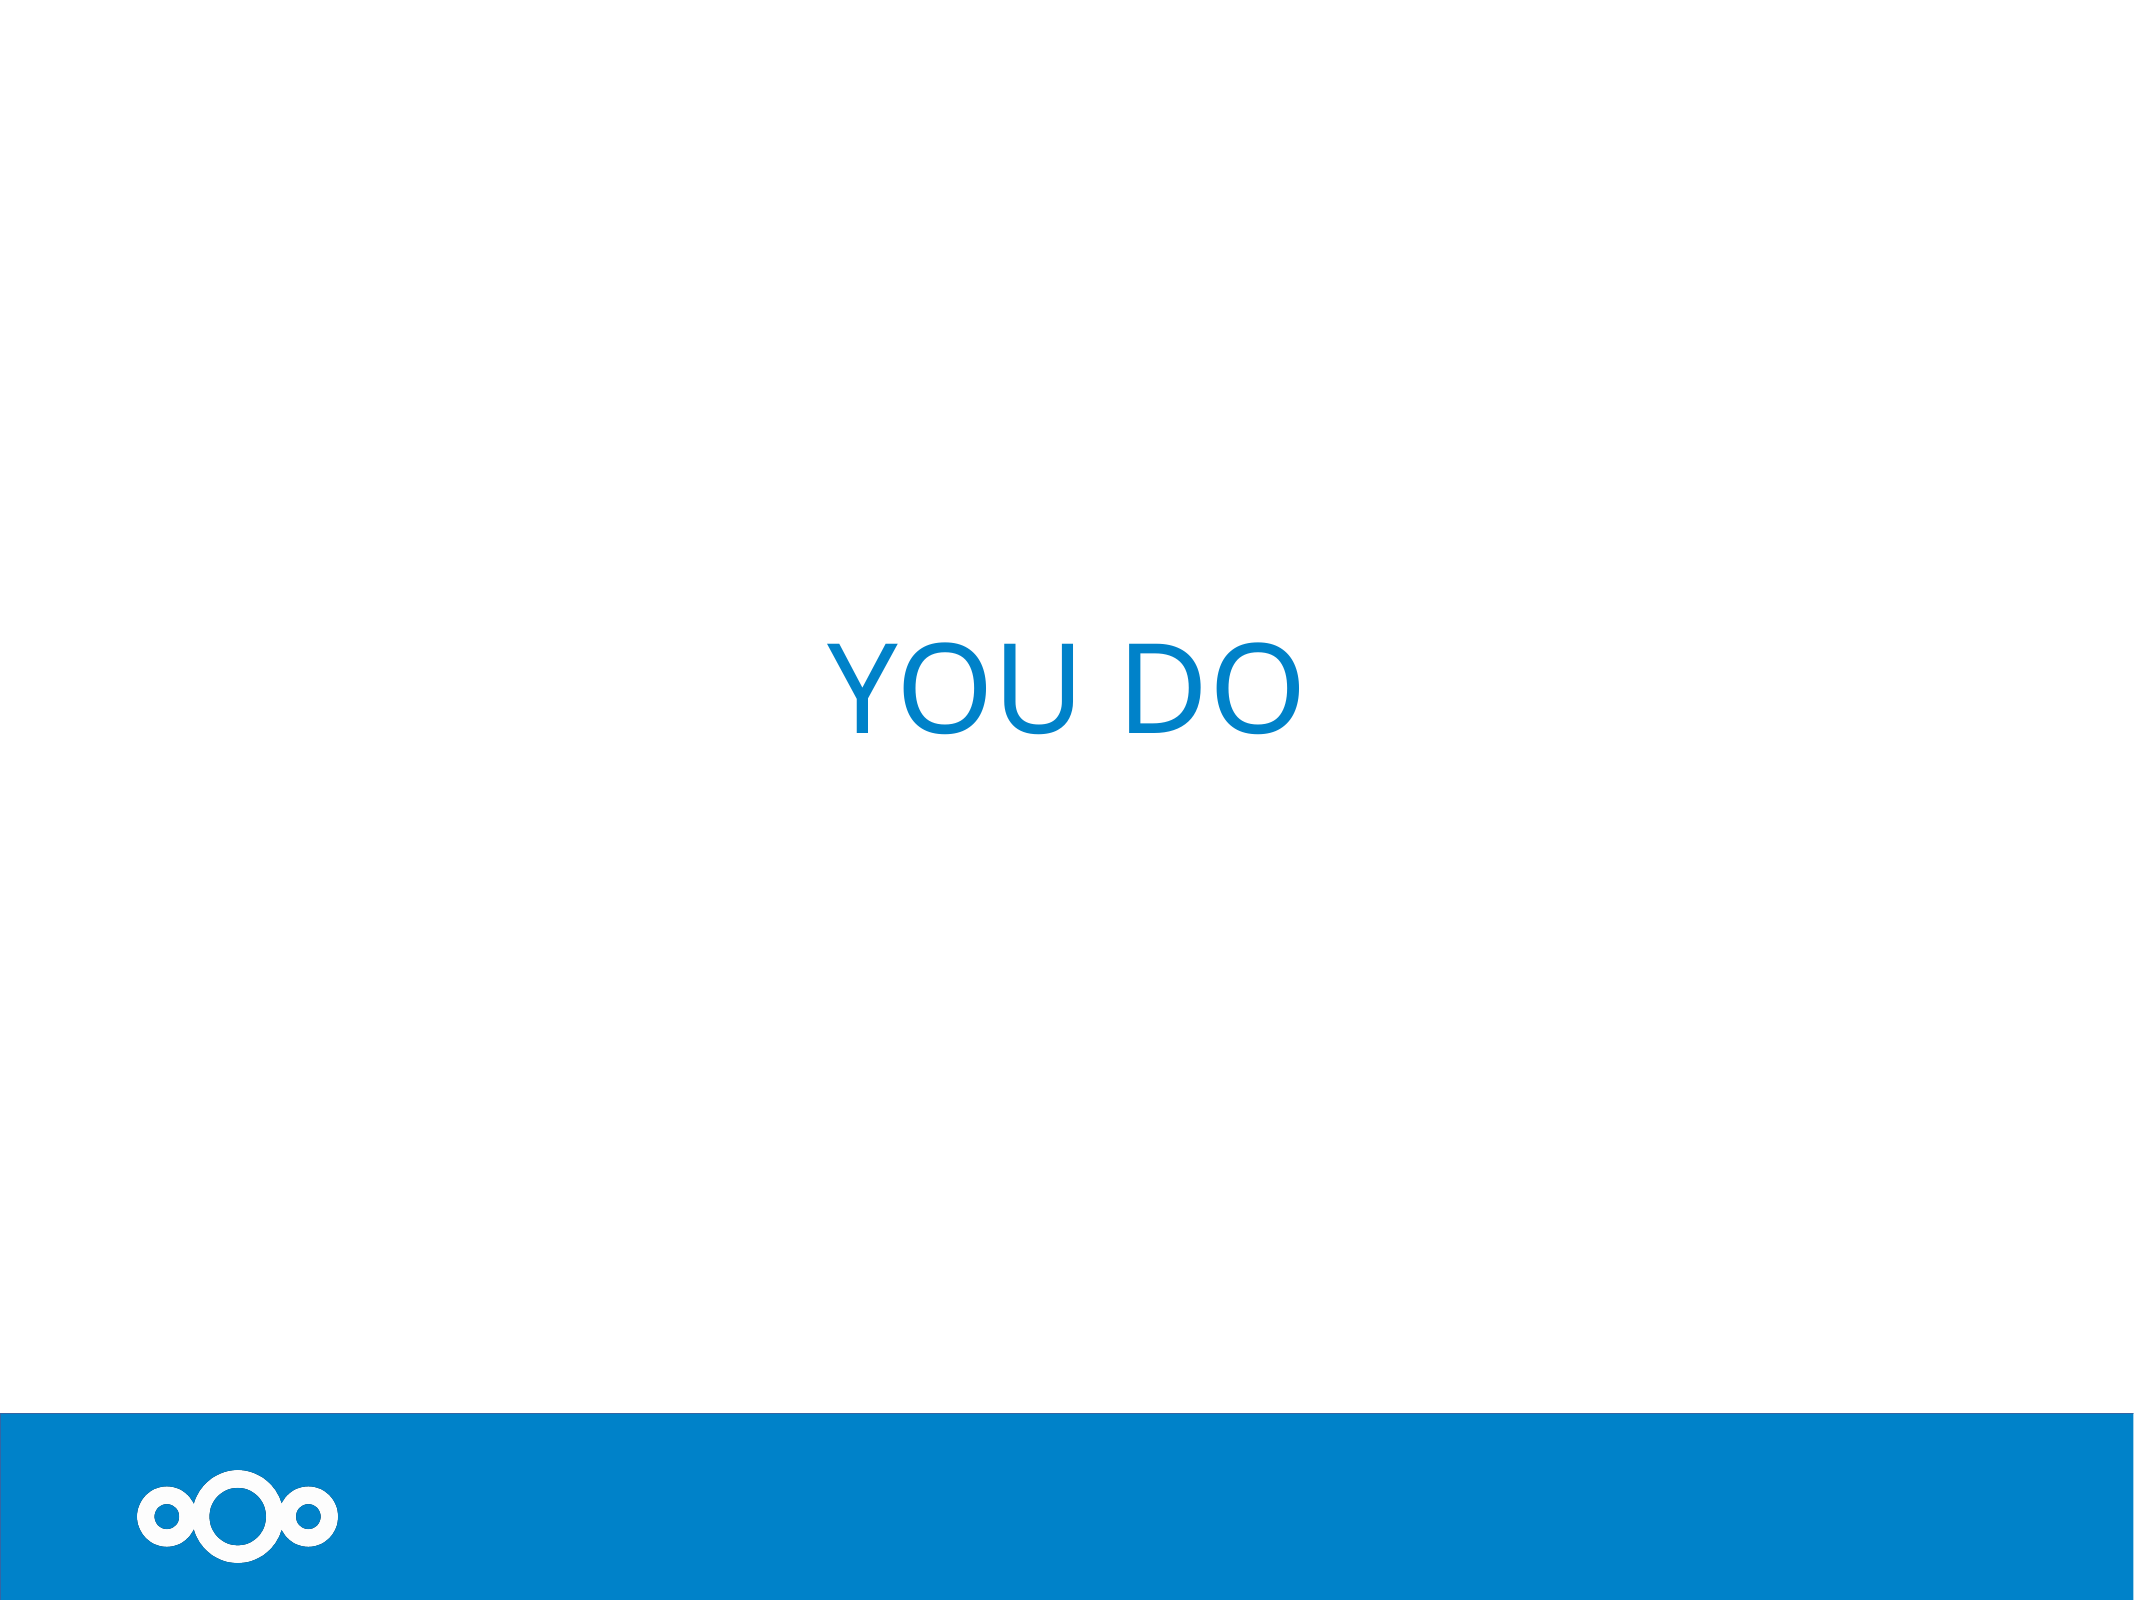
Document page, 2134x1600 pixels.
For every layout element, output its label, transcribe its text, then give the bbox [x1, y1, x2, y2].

picture [137, 1470, 338, 1563]
text_box YOU DO [107, 608, 2028, 759]
